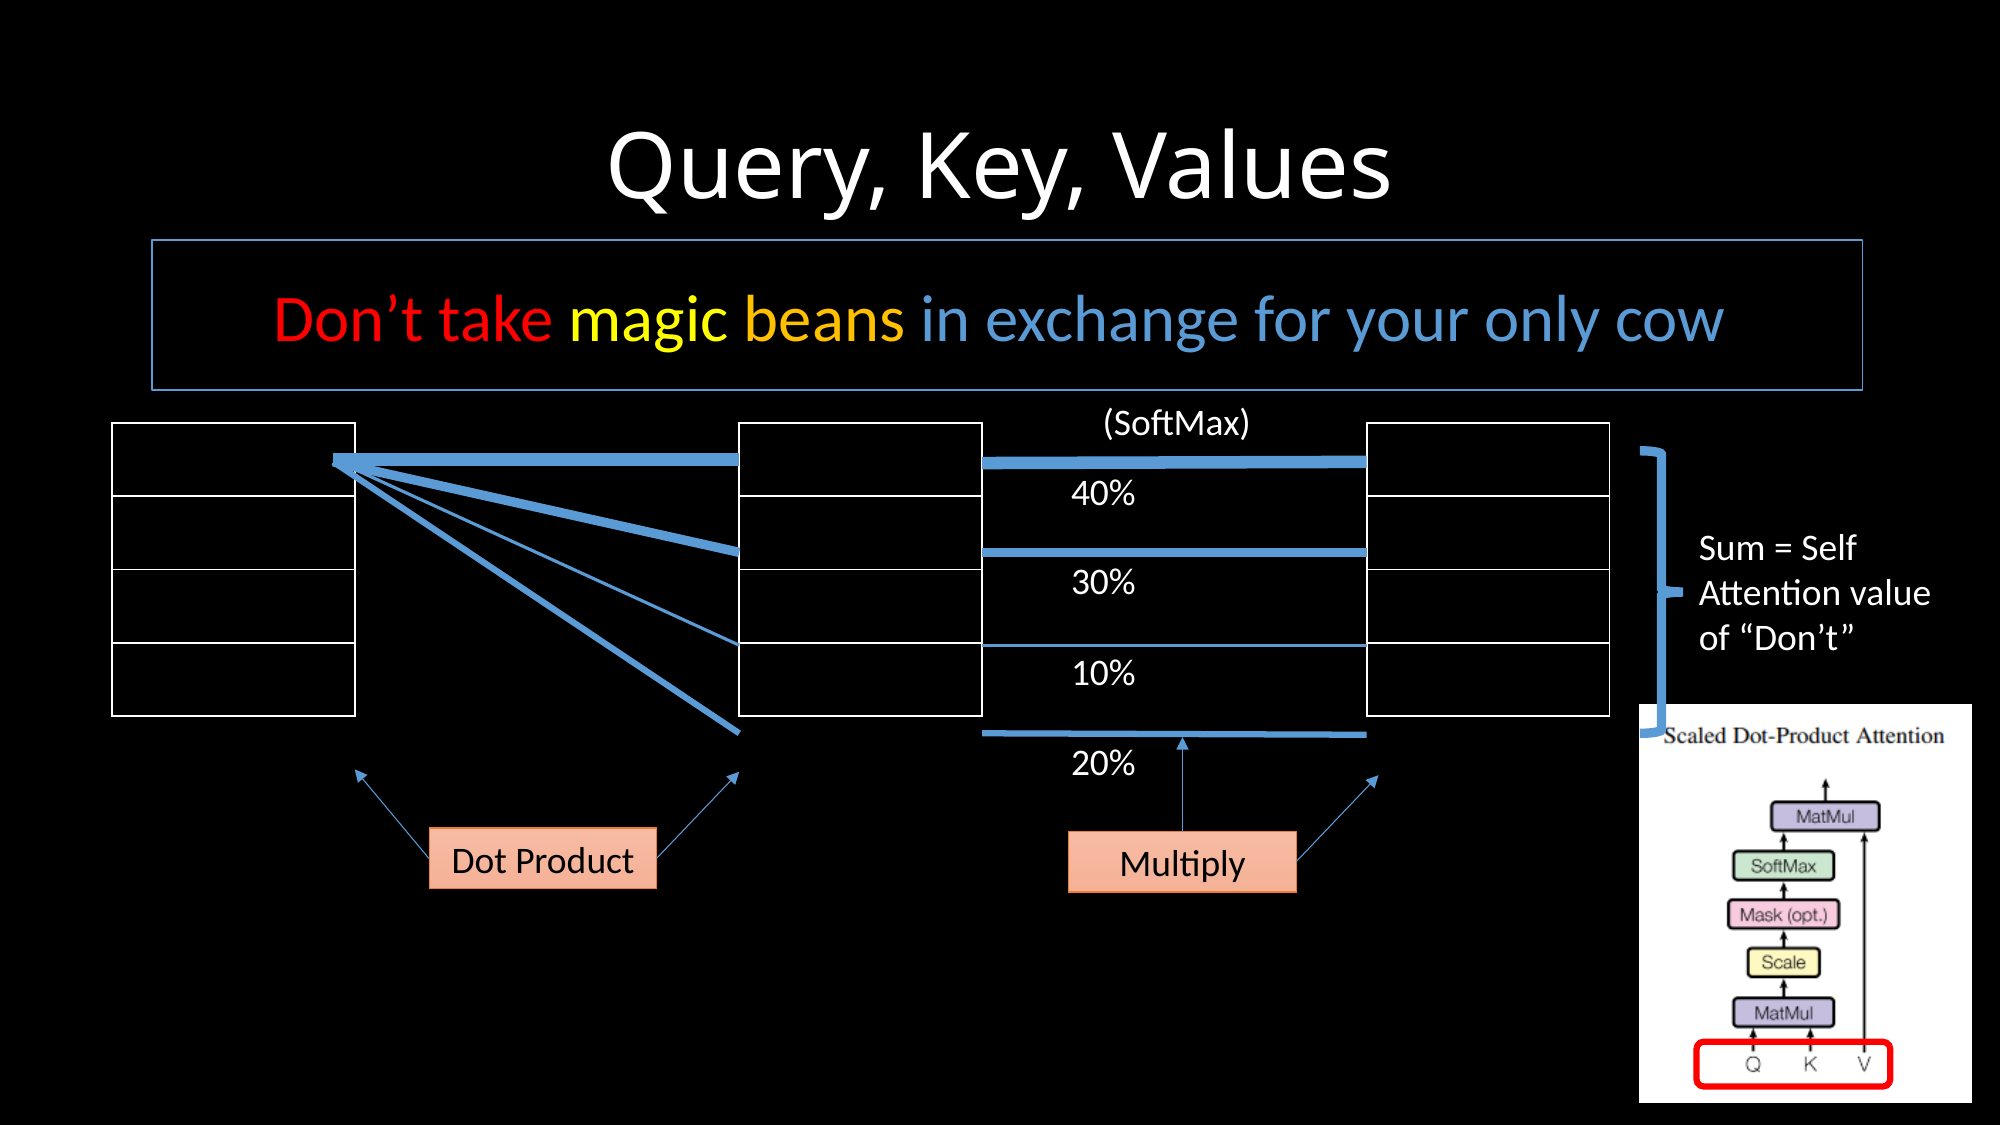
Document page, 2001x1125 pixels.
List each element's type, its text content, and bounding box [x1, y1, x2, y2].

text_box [656, 771, 740, 859]
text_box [333, 461, 740, 553]
text_box 20% [1056, 735, 1151, 791]
text_box 10% [1056, 646, 1151, 701]
text_box Multiply [1068, 831, 1297, 893]
text_box 10% [1056, 640, 1151, 645]
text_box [1296, 775, 1379, 862]
title Query, Key, Values [137, 59, 1863, 278]
text_box Dot Product [429, 827, 657, 889]
text_box Don’t take magic beans in exchange for your only cow [152, 240, 1863, 391]
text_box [1639, 704, 1972, 1103]
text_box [333, 553, 740, 734]
text_box Sum = Self Attention value of “Don’t” [1683, 515, 1960, 666]
text_box (SoftMax) [1087, 390, 1279, 450]
text_box [1639, 450, 1683, 704]
text_box 30% [1056, 557, 1151, 610]
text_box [354, 769, 430, 860]
text_box 40% [1056, 469, 1151, 521]
